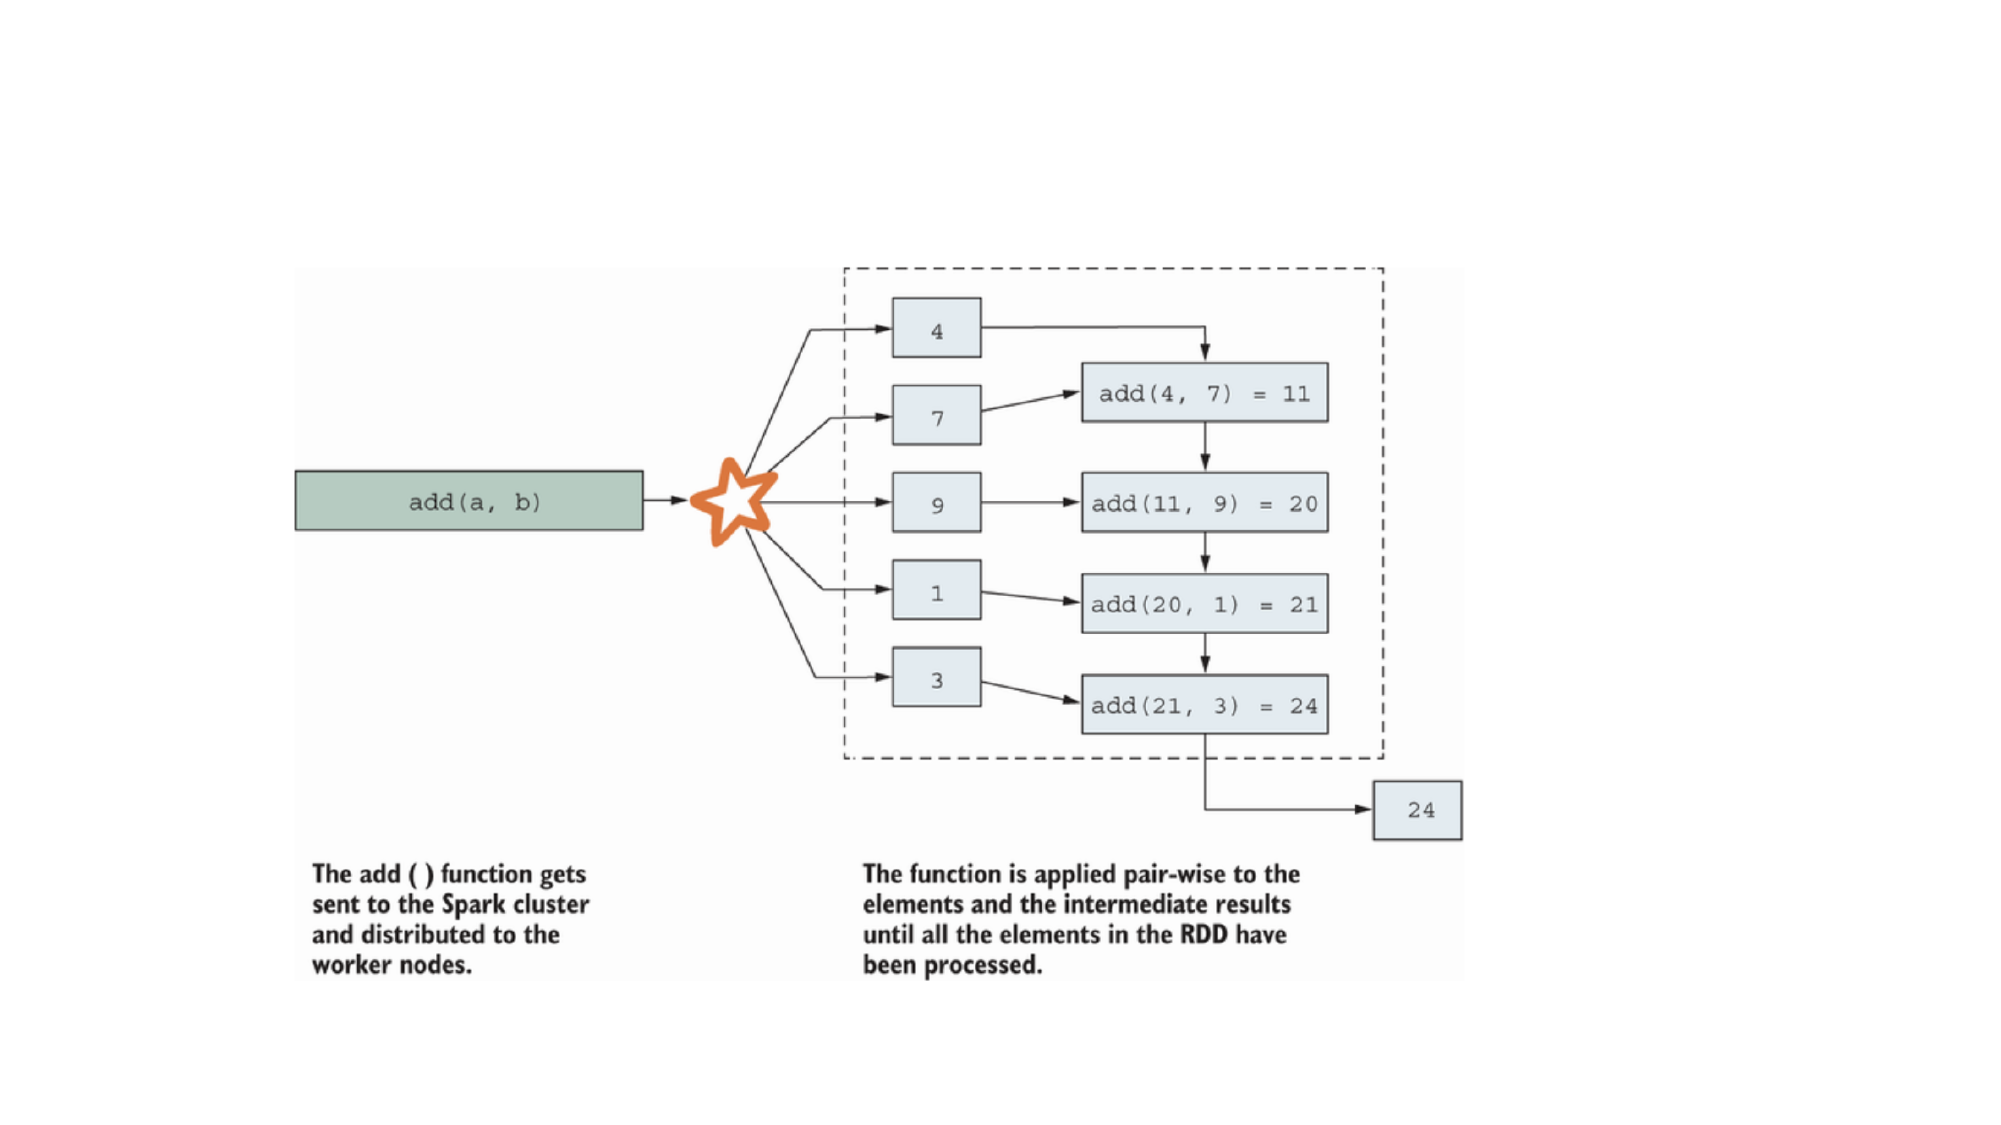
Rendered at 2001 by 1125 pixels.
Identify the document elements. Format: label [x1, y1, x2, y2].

list [285, 215, 1579, 1014]
title [137, 59, 1863, 278]
